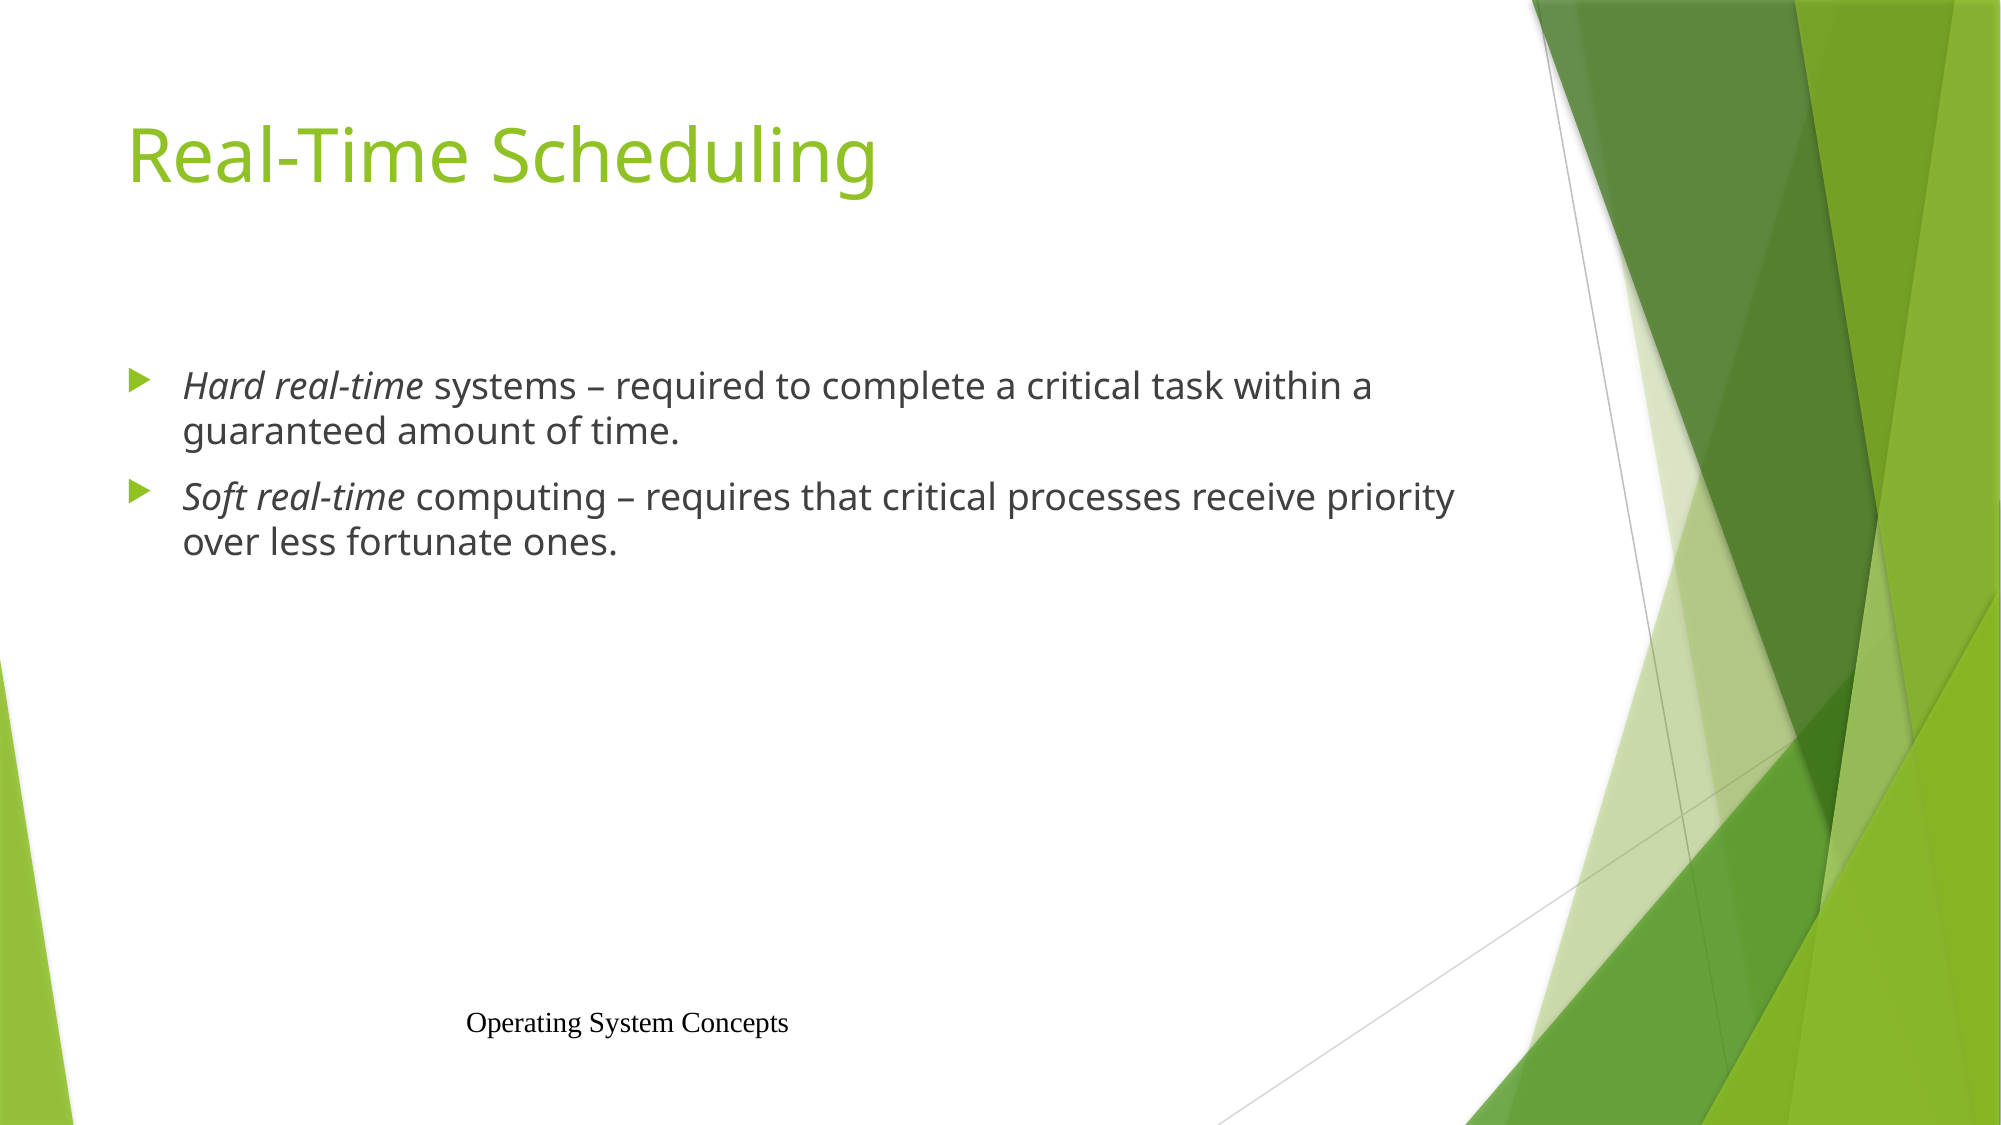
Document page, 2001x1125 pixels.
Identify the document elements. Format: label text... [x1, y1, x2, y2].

title Real-Time Scheduling [111, 99, 1522, 317]
list Hard real-time systems – required to complete a critical task within a guaranteed amount of time. Soft real-time computing – requires that critical processes receive priority over less fortunate ones. [111, 354, 1522, 992]
footer Operating System Concepts [111, 992, 1145, 1051]
